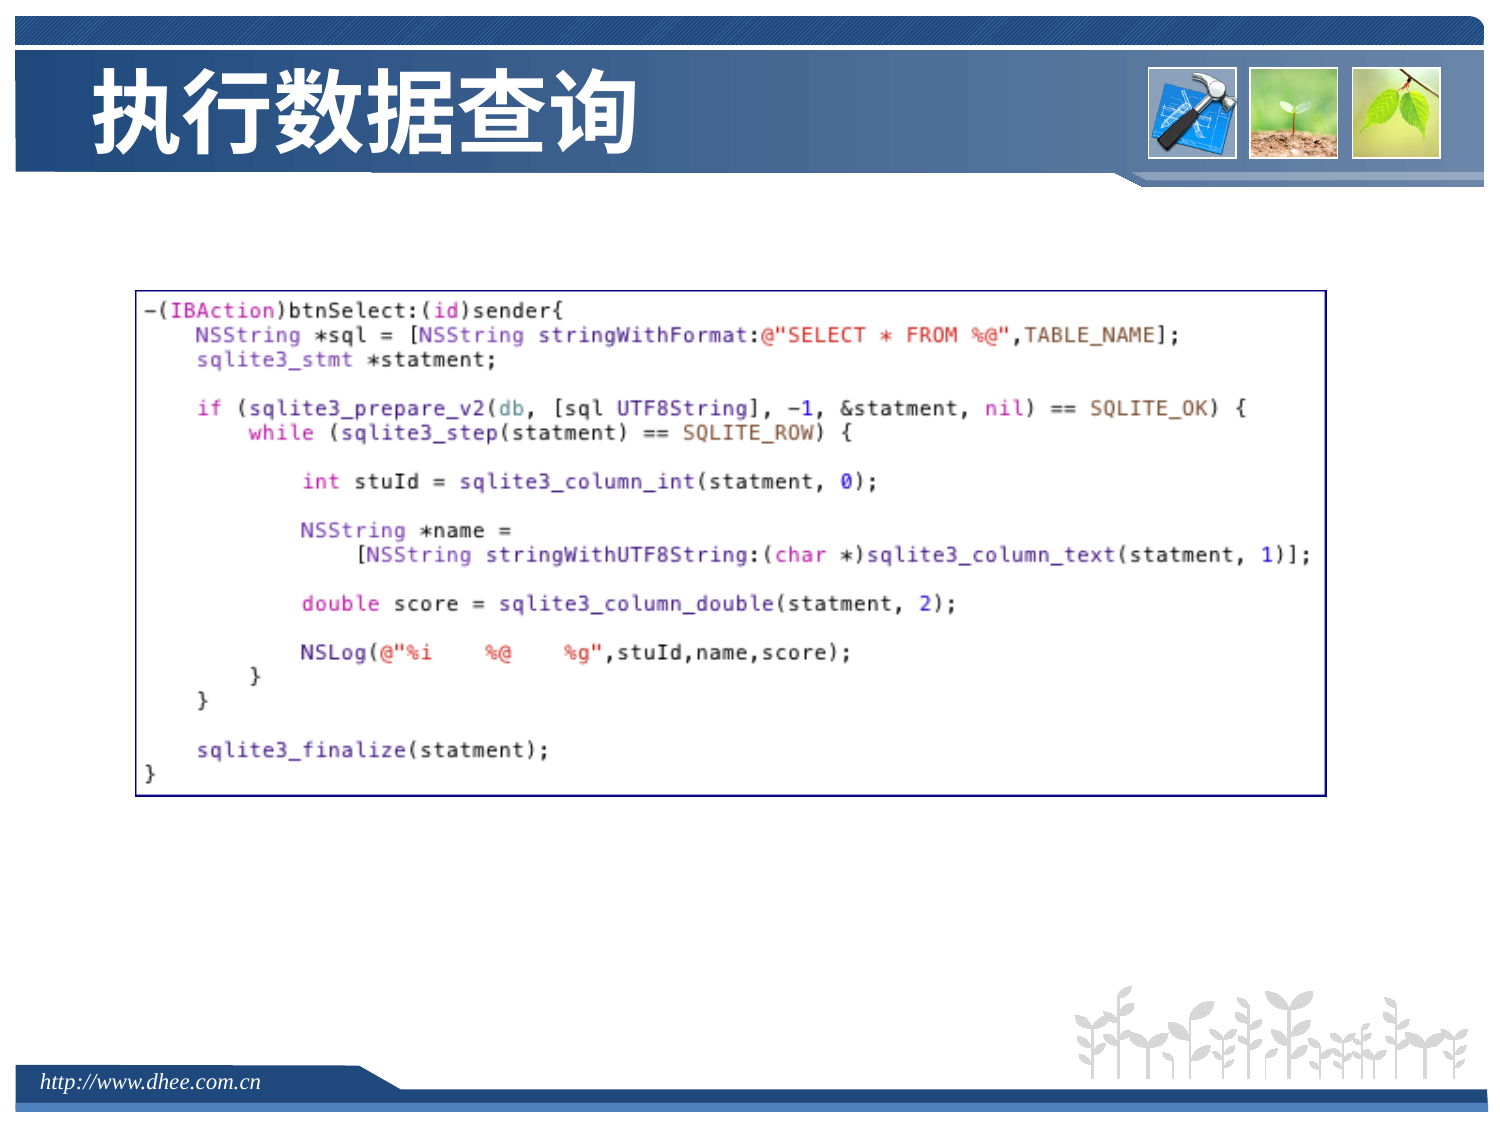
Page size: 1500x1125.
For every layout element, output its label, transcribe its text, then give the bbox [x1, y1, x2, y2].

picture [1150, 69, 1239, 158]
picture [1251, 69, 1337, 157]
picture [1353, 69, 1439, 157]
title 执行数据查询 [75, 39, 1138, 182]
picture [135, 290, 1327, 798]
